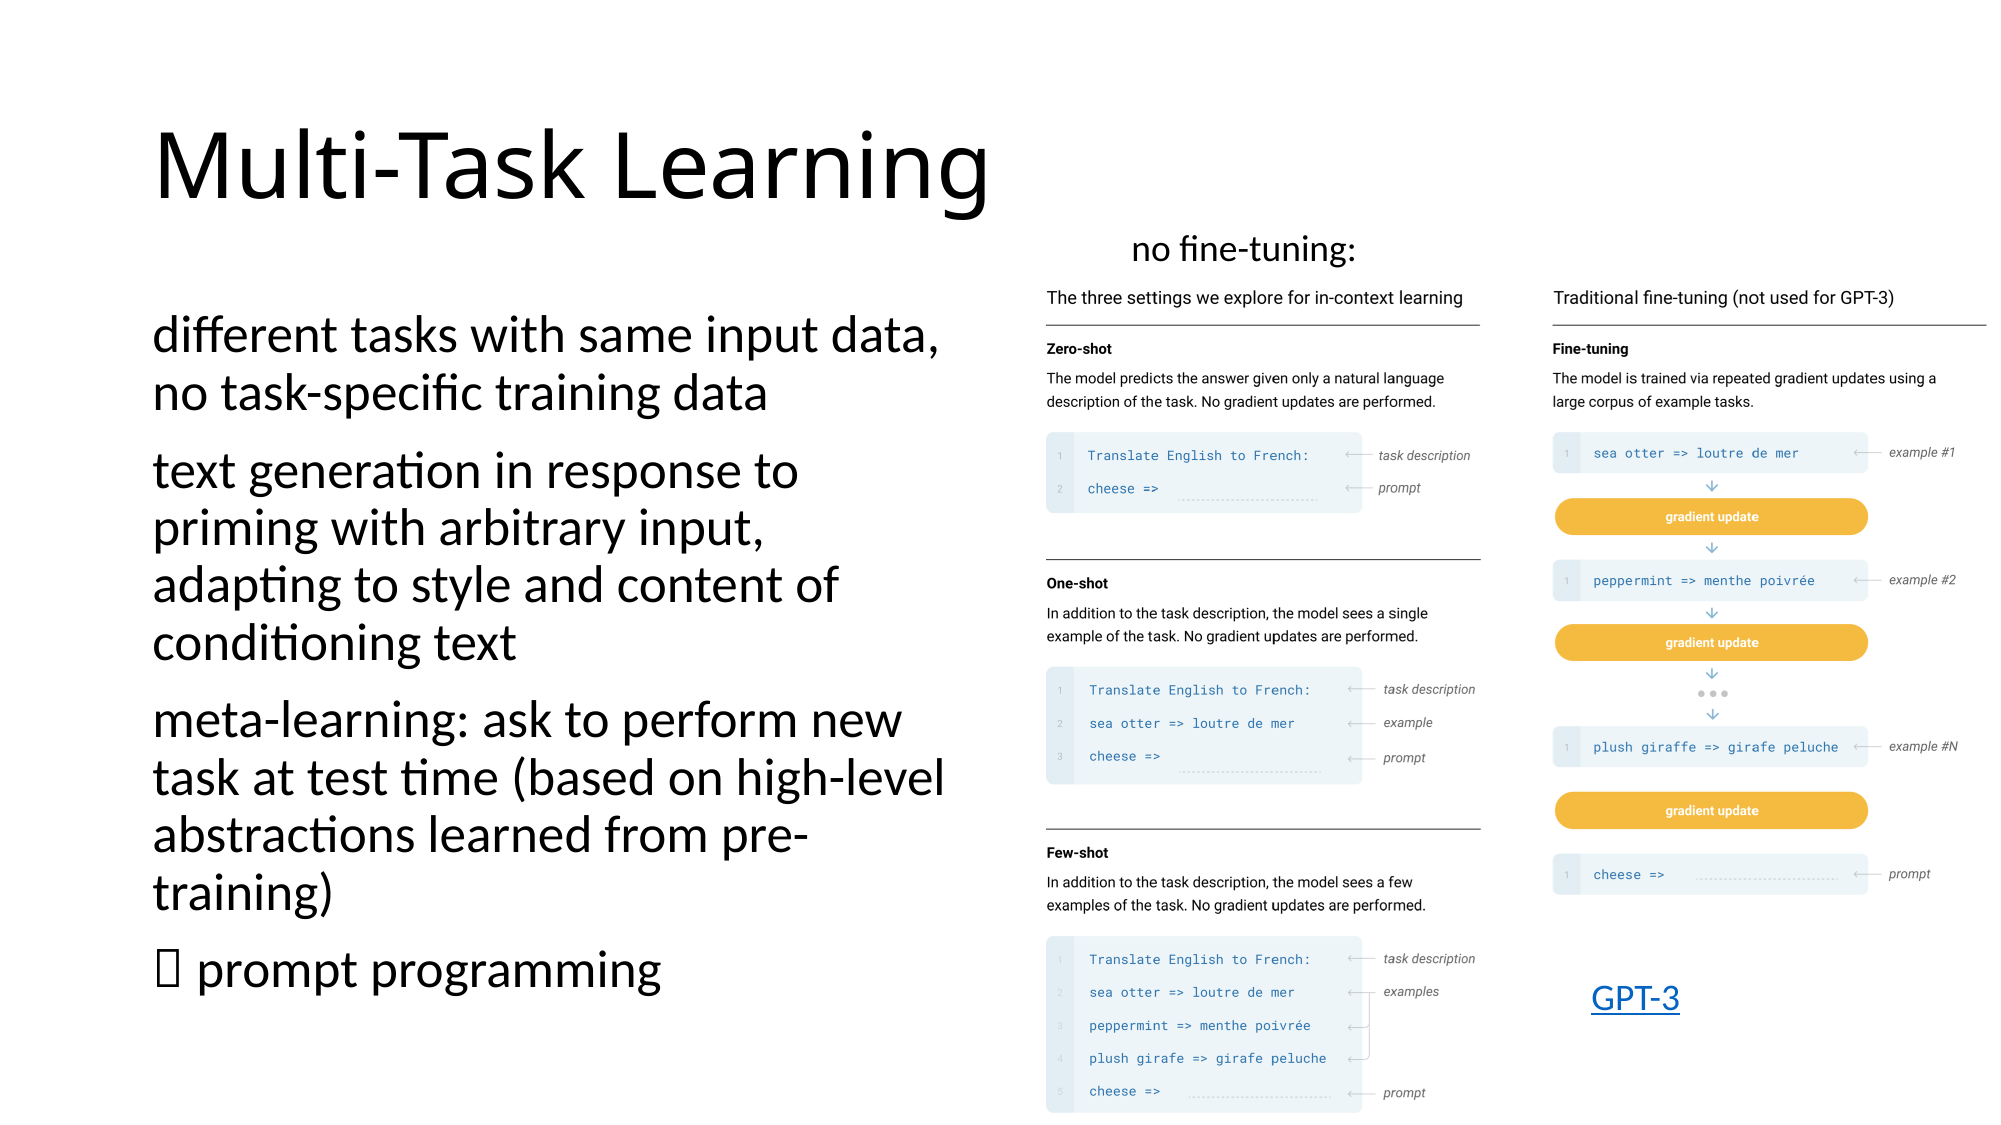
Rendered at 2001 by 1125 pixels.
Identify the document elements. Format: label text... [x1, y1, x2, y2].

text_box no fine-tuning: [1116, 216, 1373, 277]
title Multi-Task Learning [137, 59, 1863, 278]
picture [1034, 280, 1993, 1120]
list different tasks with same input data, no task-specific training data text generation in response to priming with arbitrary input, adapting to style and content of conditioning text meta-learning: ask to perform new task at test time (based on high-level abstractions learned from pre-training)  prompt programming [137, 299, 966, 1014]
